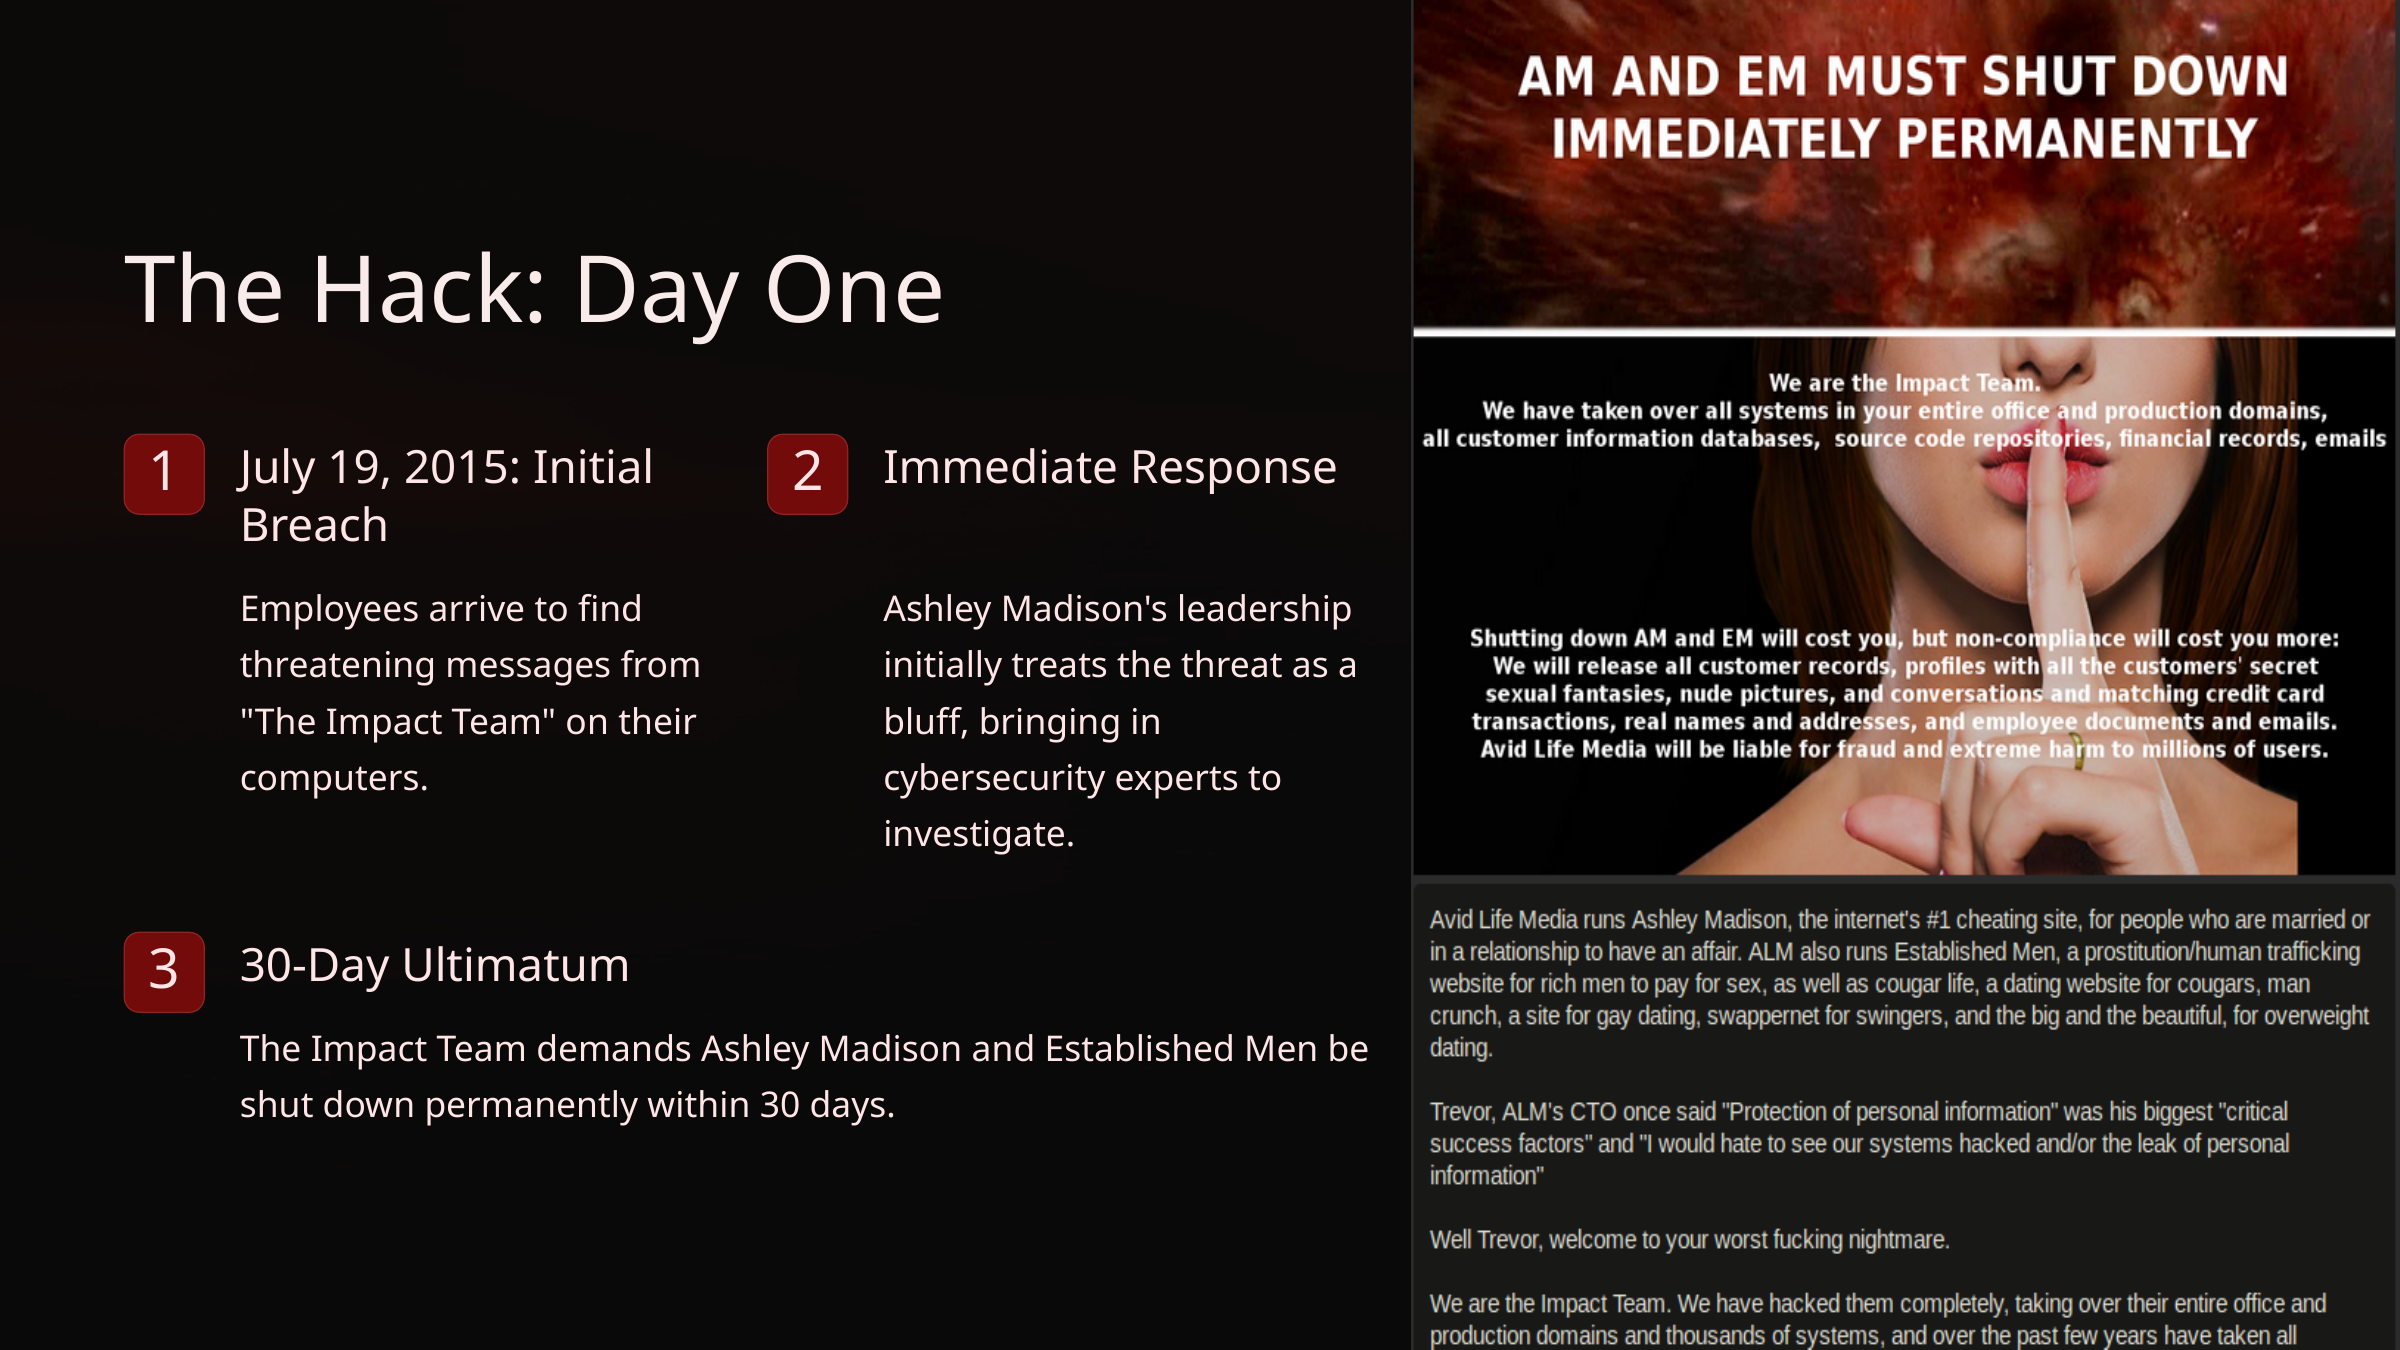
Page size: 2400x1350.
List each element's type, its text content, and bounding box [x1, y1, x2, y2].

text_box Immediate Response [883, 434, 1376, 552]
text_box July 19, 2015: Initial Breach [239, 434, 733, 552]
text_box [767, 434, 848, 515]
text_box The Hack: Day One [124, 224, 1160, 341]
text_box [124, 932, 205, 1013]
text_box 3 [139, 944, 190, 1001]
text_box Employees arrive to find threatening messages from "The Impact Team" on their computers. [239, 572, 733, 800]
picture [1411, 0, 2400, 1350]
text_box [124, 434, 205, 515]
text_box 1 [147, 446, 181, 503]
text_box Ashley Madison's leadership initially treats the threat as a bluff, bringing in cybersecurity experts to investigate. [883, 572, 1376, 857]
text_box The Impact Team demands Ashley Madison and Established Men be shut down permanently within 30 days. [239, 1012, 1376, 1126]
text_box 30-Day Ultimatum [239, 932, 758, 991]
text_box 2 [784, 446, 832, 503]
